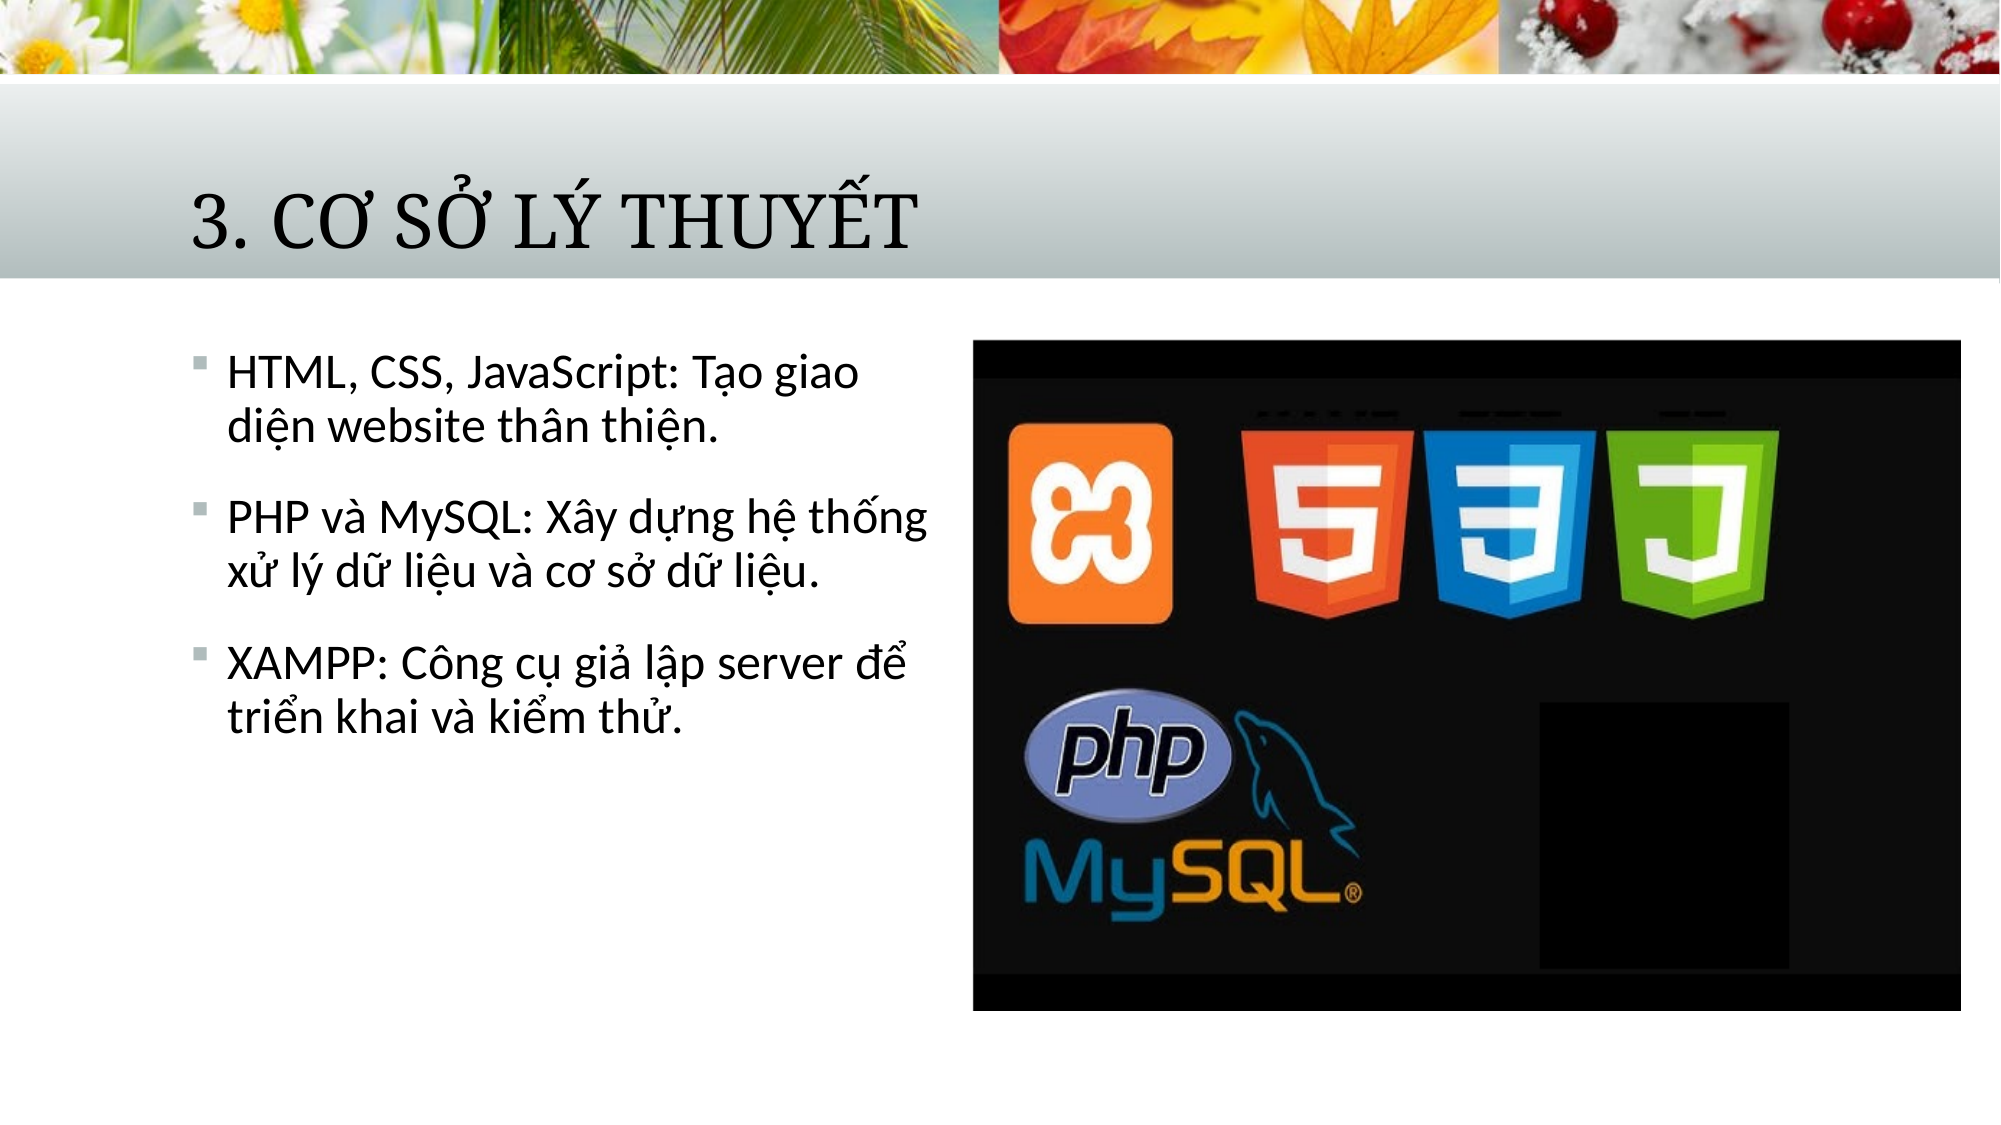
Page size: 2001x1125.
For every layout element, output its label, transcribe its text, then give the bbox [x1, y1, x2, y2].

title 3. Cơ sở lý thuyết [174, 92, 1825, 273]
picture [0, 0, 2000, 74]
list HTML, CSS, JavaScript: Tạo giao diện website thân thiện. PHP và MySQL: Xây dựng hệ thống xử lý dữ liệu và cơ sở dữ liệu. XAMPP: Công cụ giả lập server để triển khai và kiểm thử. [174, 337, 970, 1050]
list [969, 337, 1961, 1011]
